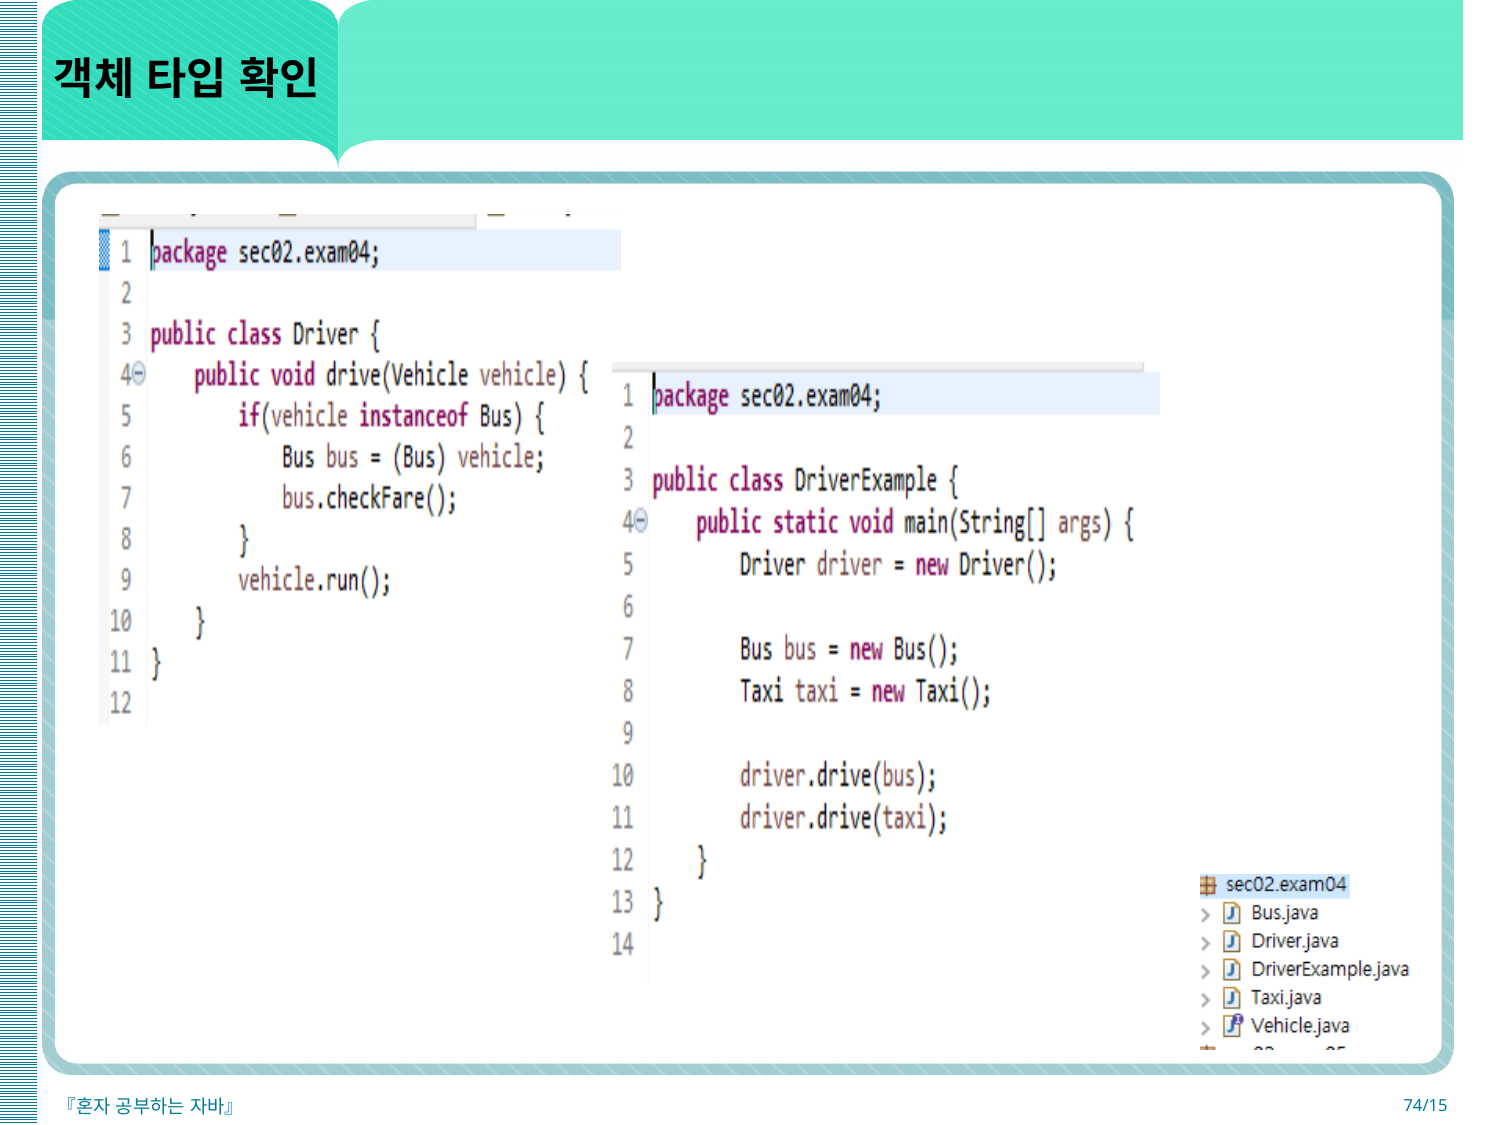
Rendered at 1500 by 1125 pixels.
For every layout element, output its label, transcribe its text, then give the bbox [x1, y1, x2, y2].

picture [225, 1102, 232, 1115]
picture [42, 0, 1488, 1122]
title 객체 타입 확인 [39, 42, 1280, 138]
picture [116, 1102, 131, 1107]
picture [68, 1097, 75, 1110]
